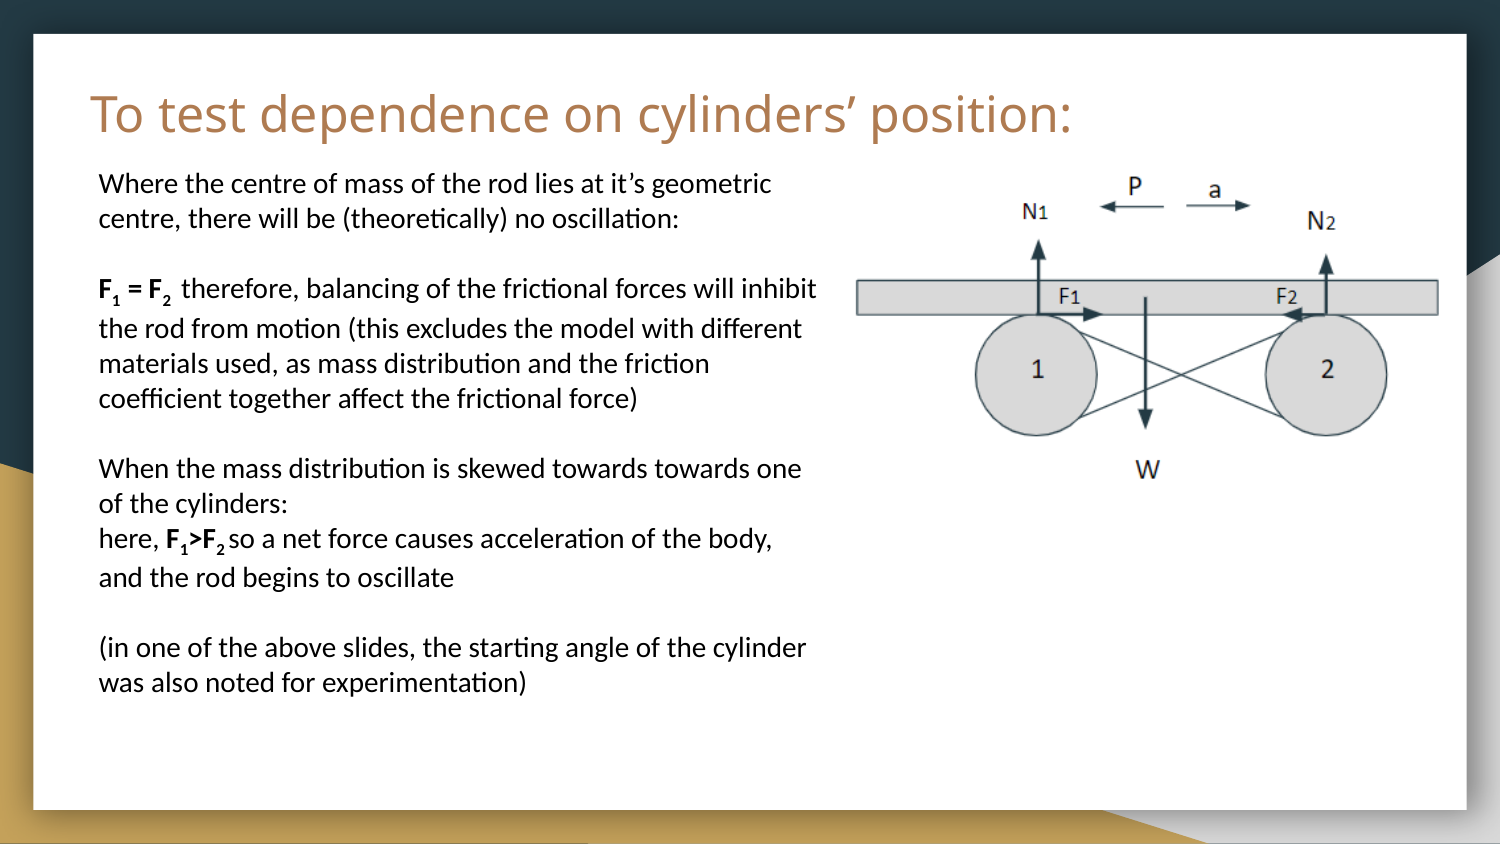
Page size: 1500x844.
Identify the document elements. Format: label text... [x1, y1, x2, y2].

picture [835, 149, 1461, 500]
text_box Where the centre of mass of the rod lies at it’s geometric centre, there will be (theoretically) no oscillation: F1 = F2 therefore, balancing of the frictional forces will inhibit the rod from motion (this excludes the model with different materials used, as mass distribution and the friction coefficient together affect the frictional force) When the mass distribution is skewed towards towards one of the cylinders: here, F1>F2 so a net force causes acceleration of the body, and the rod begins to oscillate (in one of the above slides, the starting angle of the cylinder was also noted for experimentation) [83, 149, 833, 238]
title To test dependence on cylinders’ position: [75, 55, 1307, 212]
